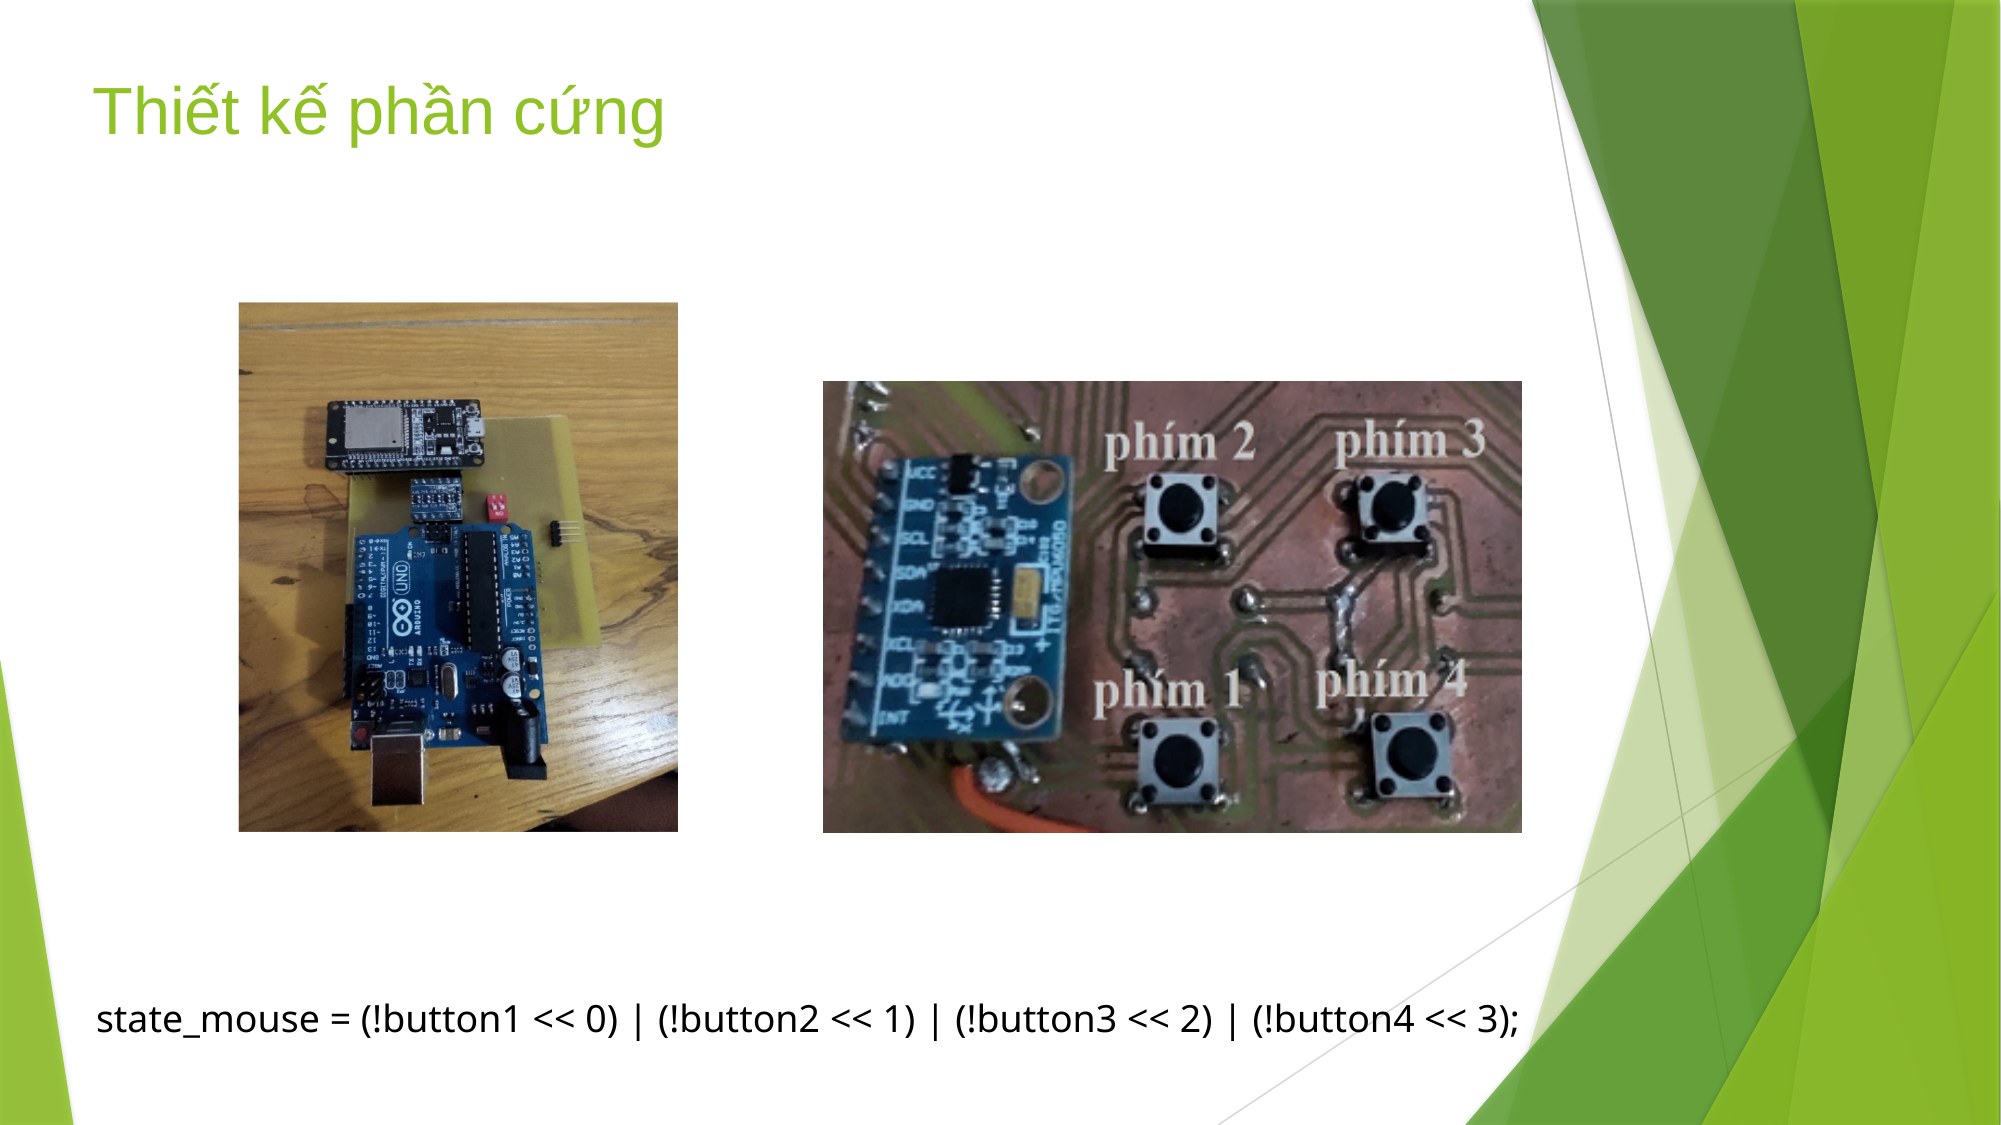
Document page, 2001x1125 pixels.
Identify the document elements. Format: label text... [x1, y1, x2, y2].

picture [192, 303, 723, 831]
text_box state_mouse = (!button1 << 0) | (!button2 << 1) | (!button3 << 2) | (!button4 << 3); [81, 987, 1565, 1048]
picture [822, 381, 1522, 833]
title Thiết kế phần cứng [77, 60, 1757, 226]
